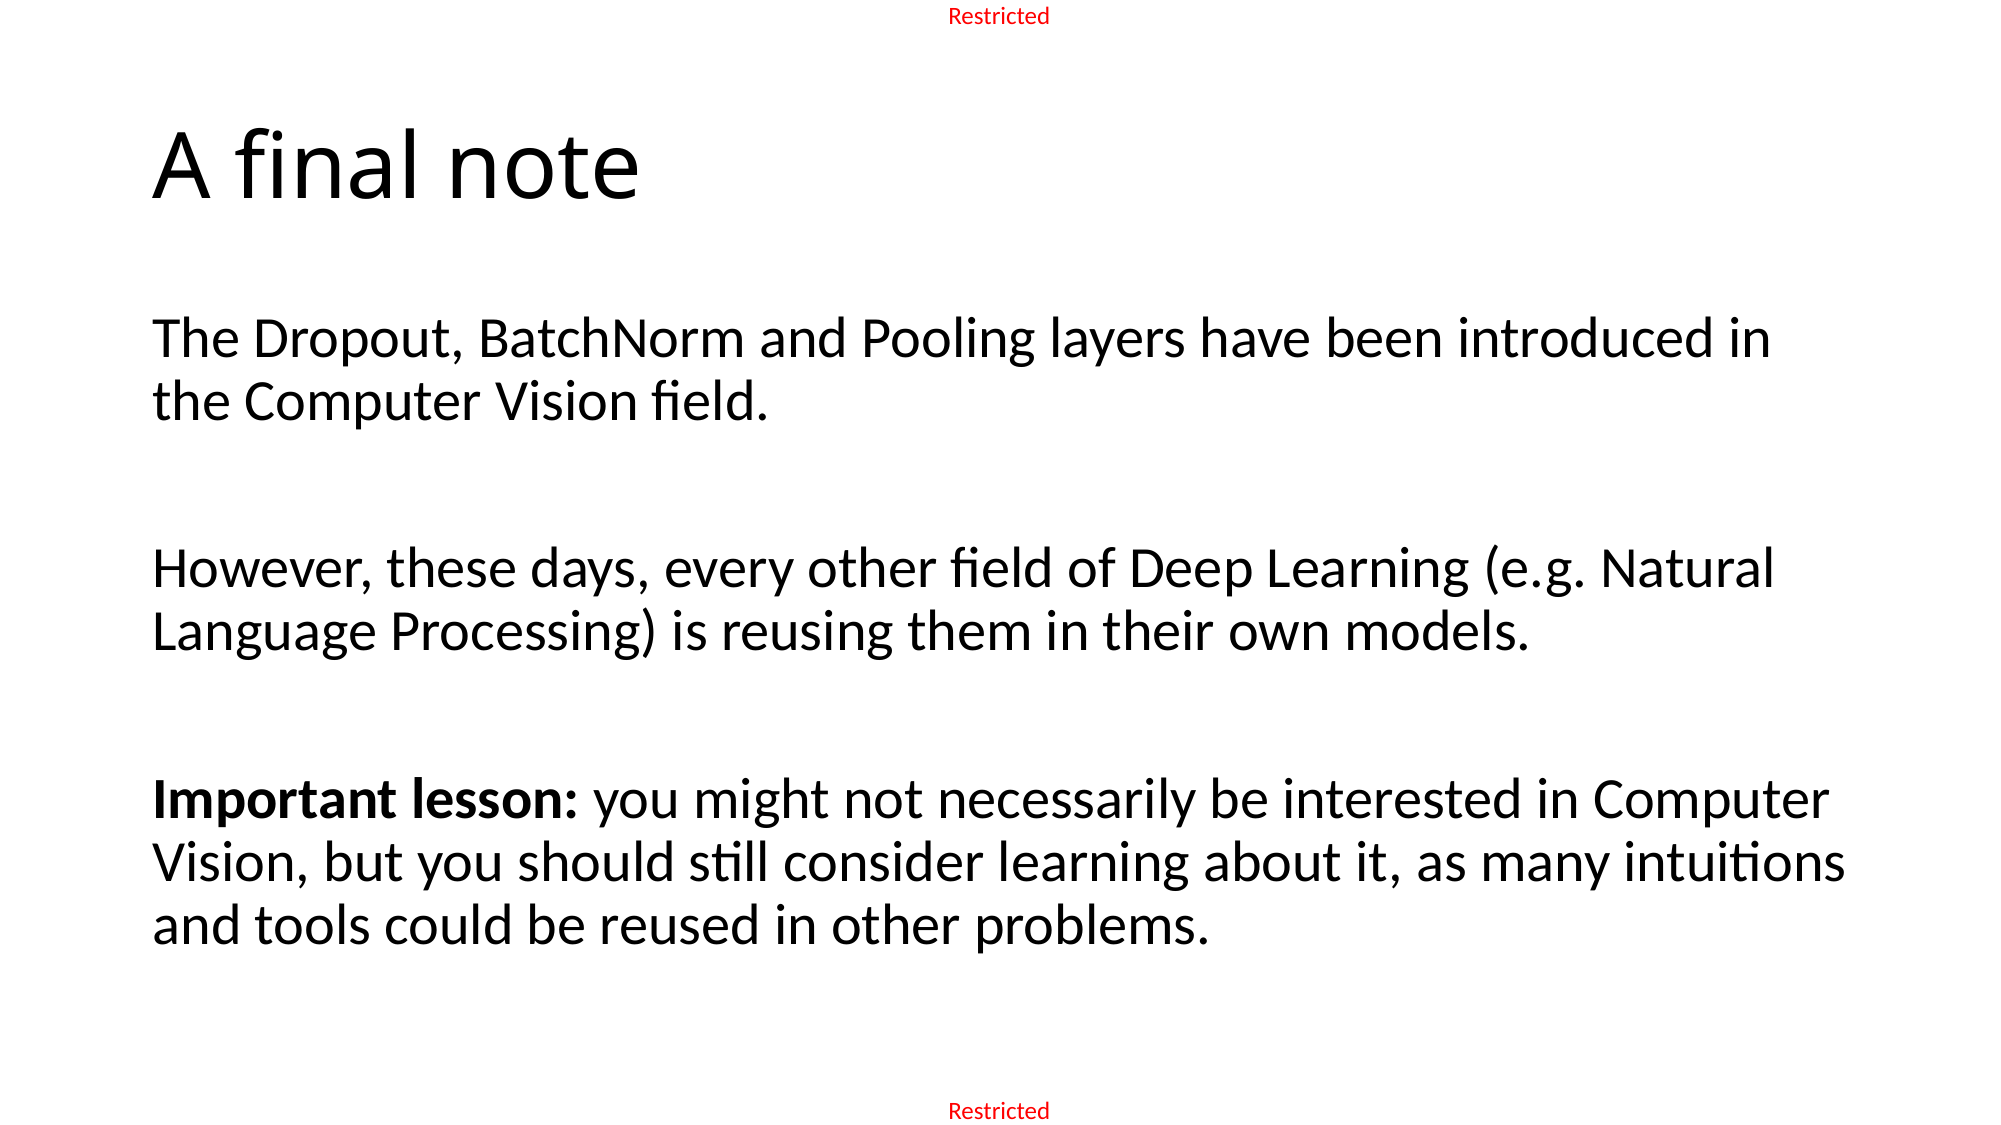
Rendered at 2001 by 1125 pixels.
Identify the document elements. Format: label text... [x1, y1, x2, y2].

list The Dropout, BatchNorm and Pooling layers have been introduced in the Computer Vision field. However, these days, every other field of Deep Learning (e.g. Natural Language Processing) is reusing them in their own models. Important lesson: you might not necessarily be interested in Computer Vision, but you should still consider learning about it, as many intuitions and tools could be reused in other problems. [137, 299, 1863, 1014]
title A final note [137, 59, 1863, 278]
